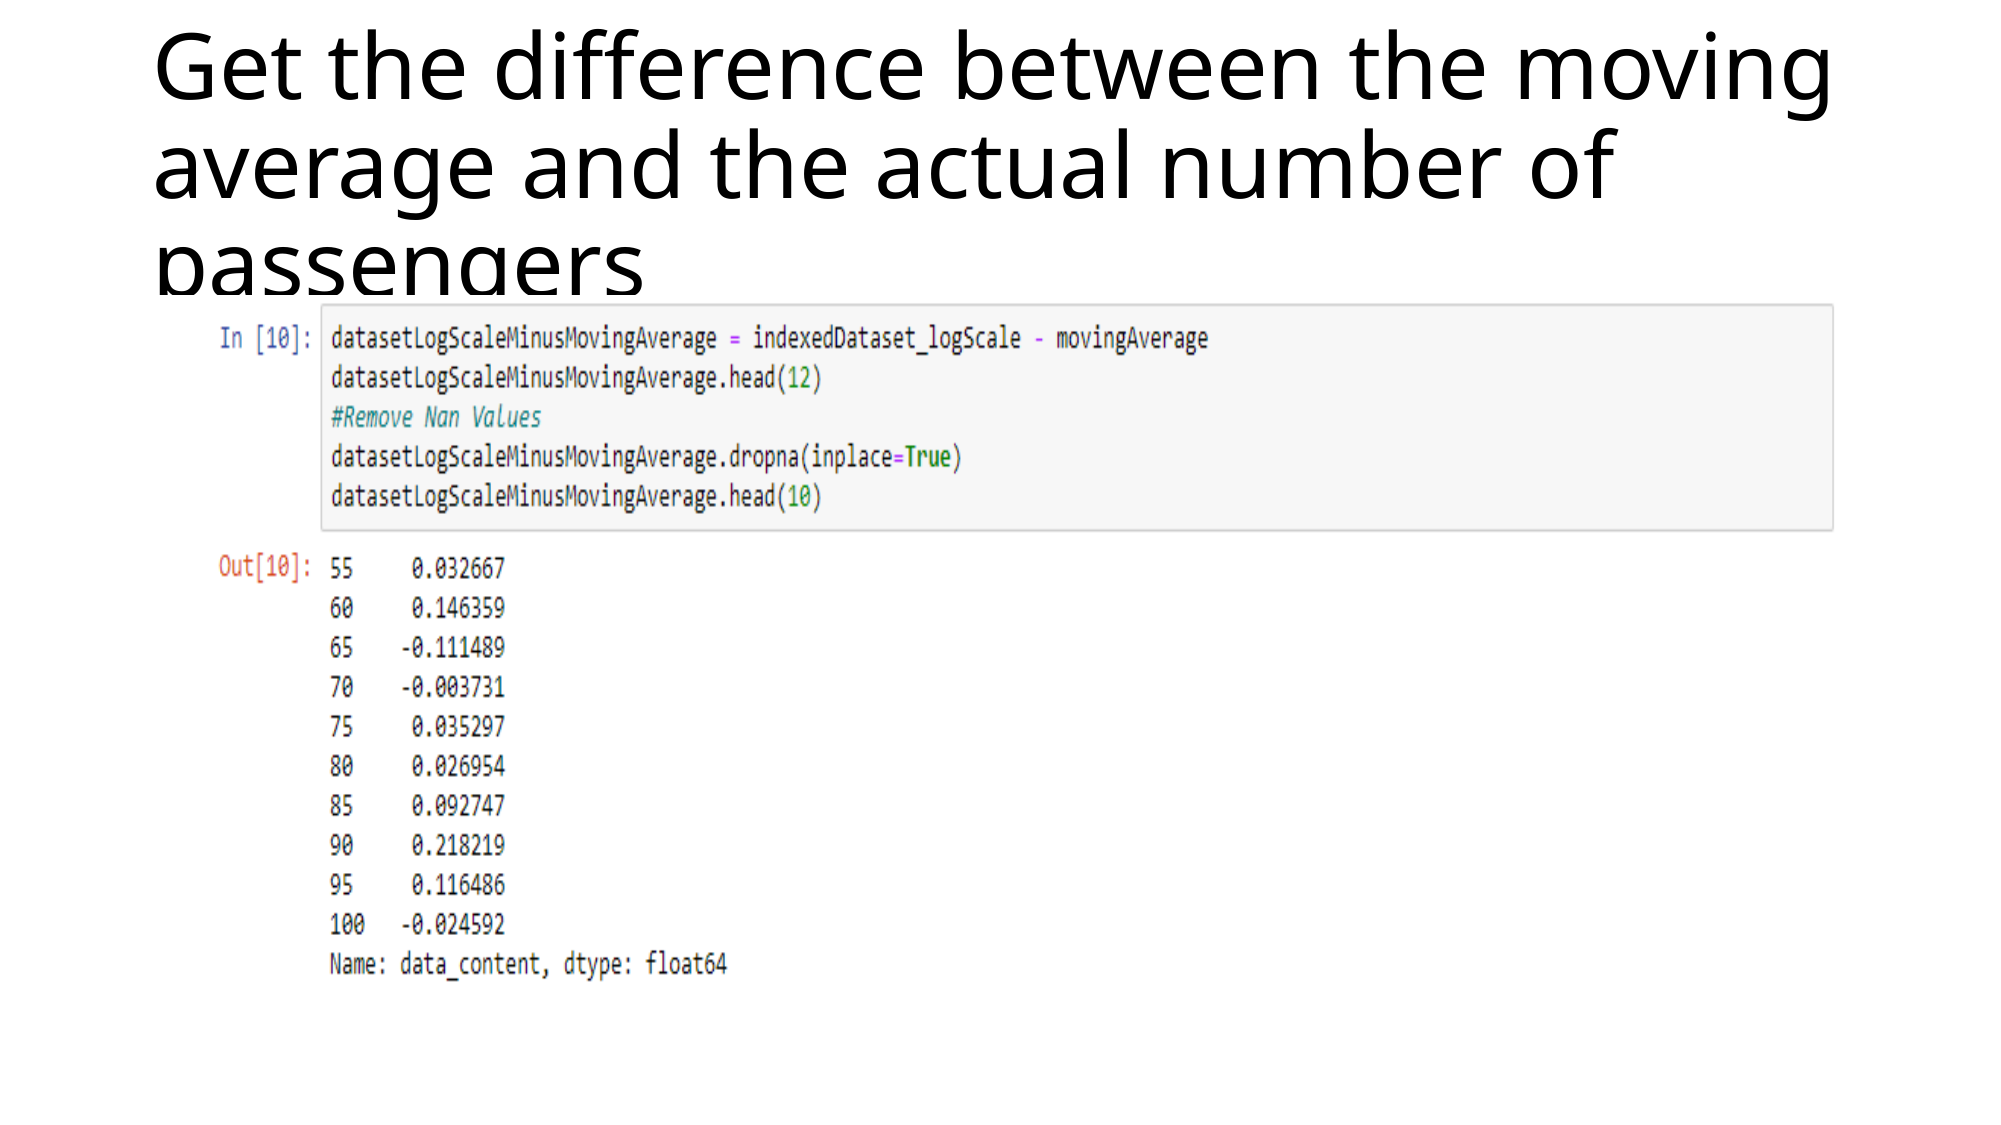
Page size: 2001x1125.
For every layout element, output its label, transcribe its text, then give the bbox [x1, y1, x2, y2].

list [137, 295, 1863, 1021]
title Get the difference between the moving average and the actual number of passengers [137, 59, 1863, 278]
